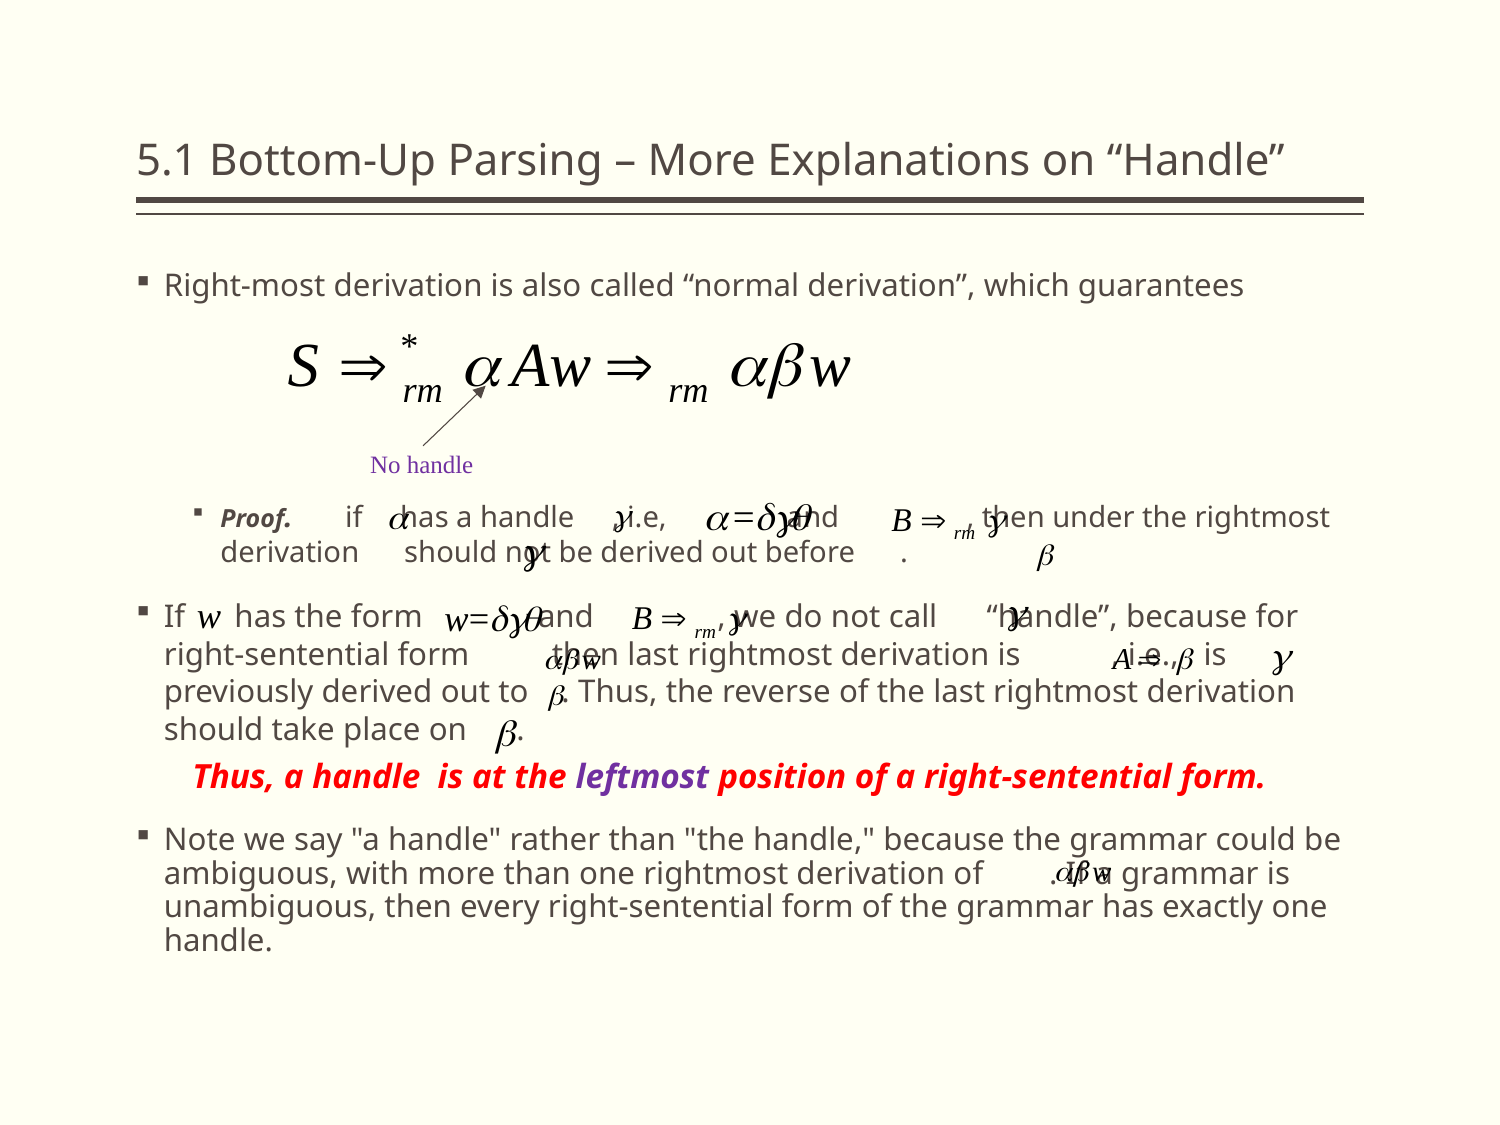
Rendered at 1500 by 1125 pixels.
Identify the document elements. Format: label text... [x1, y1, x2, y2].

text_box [381, 505, 422, 542]
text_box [883, 496, 1013, 551]
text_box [697, 493, 826, 549]
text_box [1049, 854, 1118, 896]
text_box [1103, 640, 1204, 684]
title 5.1 Bottom-Up Parsing – More Explanations on “Handle” [135, 12, 1364, 193]
list Right-most derivation is also called “normal derivation”, which guarantees Proof. if has a handle , i.e, and , then under the rightmost derivation should not be derived out before . If has the form and , we do not call “handle”, because for right-sentential form then last rightmost derivation is , i.e., is previously derived out to . Thus, the reverse of the last rightmost derivation should take place on . Thus, a handle is at the leftmost position of a right-sentential form. Note we say "a handle" rather than "the handle," because the grammar could be ambiguous, with more than one rightmost derivation of . If a grammar is unambiguous, then every right-sentential form of the grammar has exactly one handle. [135, 262, 1364, 1077]
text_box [623, 594, 753, 649]
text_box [606, 503, 641, 542]
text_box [1263, 642, 1302, 686]
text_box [539, 642, 608, 684]
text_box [272, 312, 864, 424]
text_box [435, 597, 556, 650]
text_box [485, 710, 530, 765]
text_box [423, 385, 486, 446]
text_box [188, 602, 231, 642]
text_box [514, 536, 556, 583]
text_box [998, 598, 1038, 642]
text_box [1028, 537, 1065, 580]
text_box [540, 678, 575, 720]
text_box No handle [355, 441, 491, 487]
